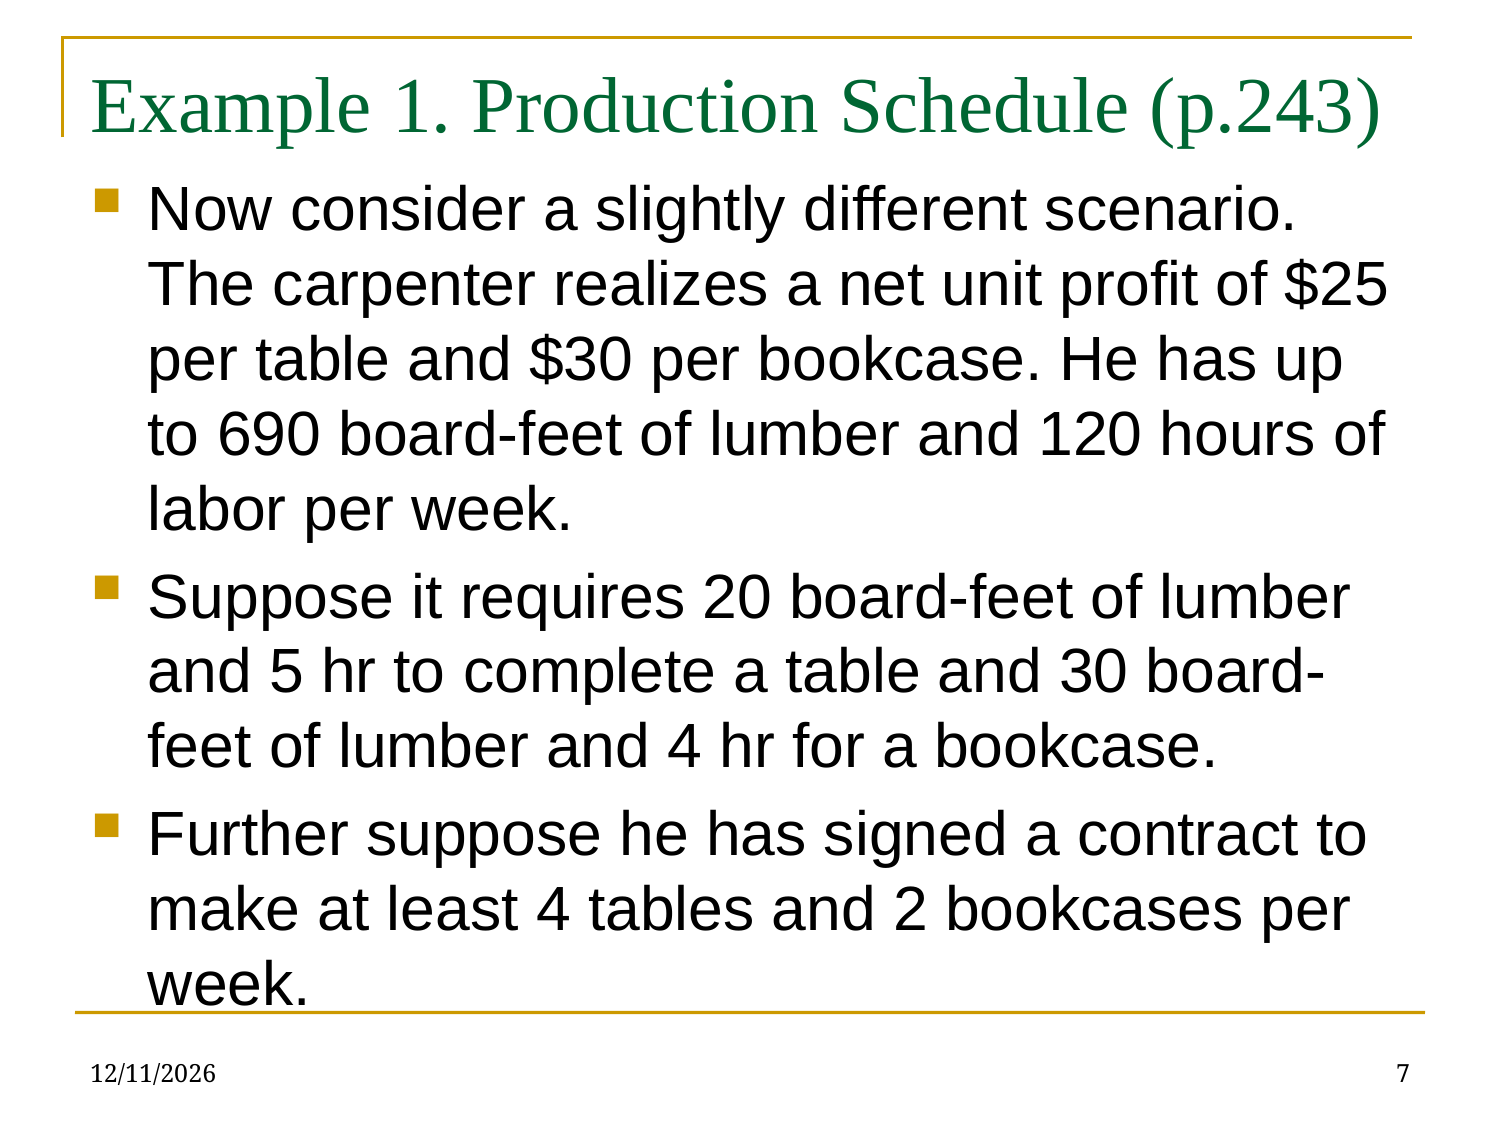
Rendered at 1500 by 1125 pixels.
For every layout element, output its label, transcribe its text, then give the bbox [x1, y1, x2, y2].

list Now consider a slightly different scenario. The carpenter realizes a net unit profit of $25 per table and $30 per bookcase. He has up to 690 board-feet of lumber and 120 hours of labor per week. Suppose it requires 20 board-feet of lumber and 5 hr to complete a table and 30 board-feet of lumber and 4 hr for a bookcase. Further suppose he has signed a contract to make at least 4 tables and 2 bookcases per week. [76, 160, 1427, 905]
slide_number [75, 1024, 425, 1100]
title Example 1. Production Schedule (p.243) [75, 45, 1425, 233]
slide_number 7 [1074, 1024, 1425, 1100]
